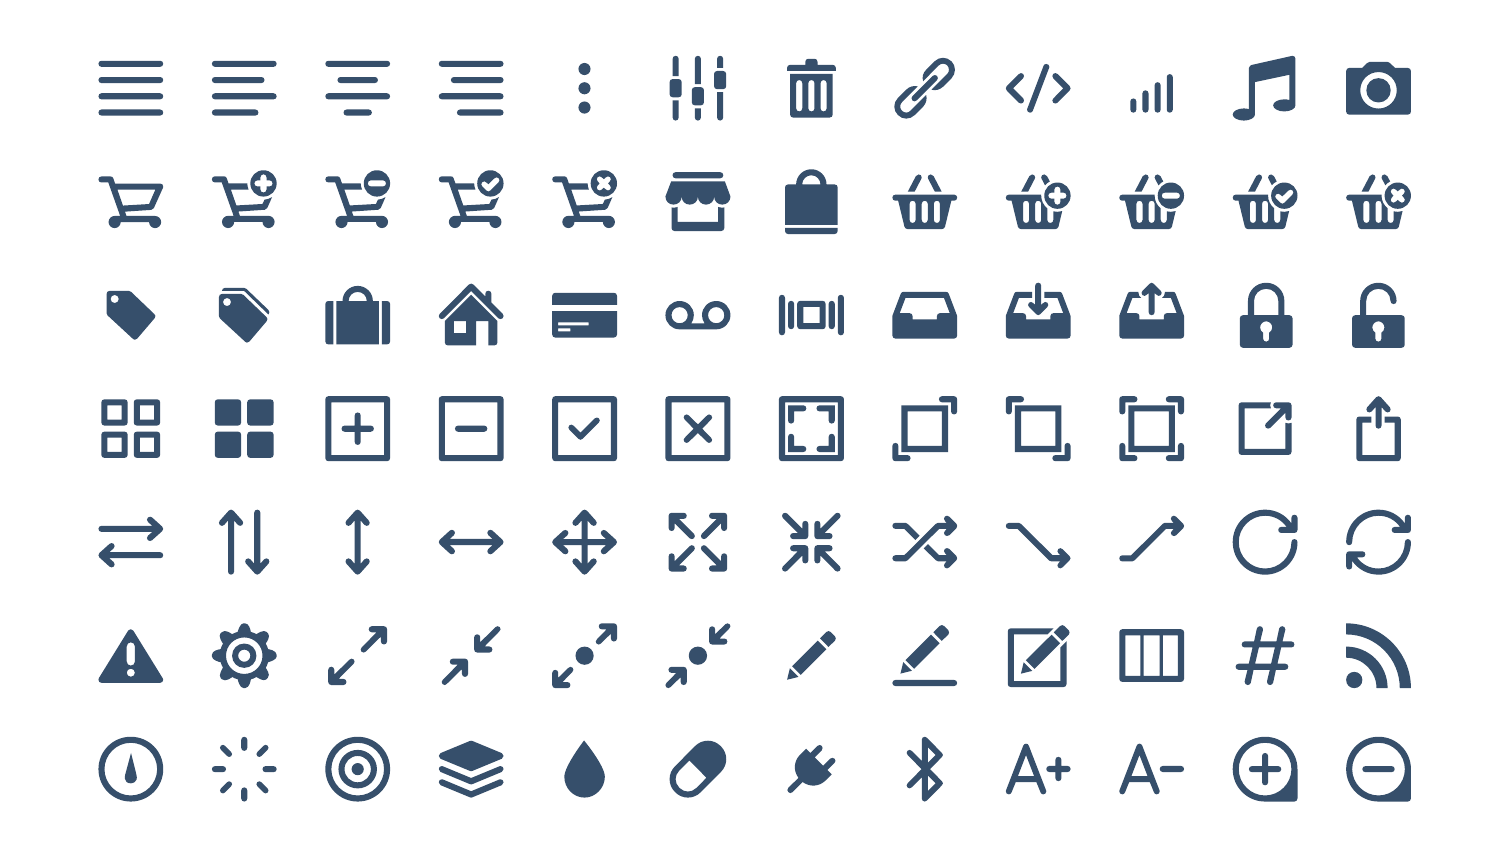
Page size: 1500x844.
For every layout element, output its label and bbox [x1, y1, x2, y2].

text_box [694, 55, 701, 85]
text_box [552, 292, 618, 305]
text_box [894, 86, 927, 119]
text_box [668, 512, 695, 540]
text_box [1119, 194, 1176, 230]
text_box [1053, 625, 1070, 641]
text_box [247, 431, 274, 458]
text_box [98, 736, 164, 802]
text_box [1235, 626, 1295, 686]
text_box [672, 100, 679, 121]
text_box [933, 625, 950, 641]
text_box [1119, 442, 1138, 462]
text_box [1356, 416, 1401, 462]
text_box [336, 285, 379, 345]
text_box [98, 629, 164, 683]
text_box [552, 396, 618, 462]
text_box [477, 170, 504, 197]
text_box [1352, 282, 1405, 348]
text_box [441, 658, 469, 686]
text_box [1366, 396, 1391, 429]
text_box [98, 109, 164, 116]
text_box [1052, 73, 1071, 104]
text_box [474, 626, 501, 653]
text_box [905, 634, 940, 669]
text_box [247, 399, 274, 426]
text_box [262, 766, 277, 773]
text_box [325, 396, 391, 462]
text_box [778, 396, 844, 462]
text_box [1027, 63, 1050, 113]
text_box [438, 283, 504, 346]
text_box [892, 442, 911, 462]
text_box [700, 512, 728, 540]
text_box [787, 58, 836, 71]
text_box [241, 787, 248, 802]
text_box [797, 300, 826, 330]
text_box [1142, 90, 1149, 113]
text_box [578, 62, 591, 76]
text_box [688, 646, 708, 665]
text_box [1165, 442, 1185, 462]
text_box [552, 311, 618, 338]
text_box [328, 658, 355, 686]
text_box [787, 668, 799, 680]
text_box [1271, 182, 1298, 209]
text_box [98, 516, 164, 542]
text_box [438, 176, 502, 229]
text_box [221, 287, 270, 315]
text_box [590, 170, 618, 197]
text_box [343, 109, 372, 116]
text_box [219, 781, 233, 794]
text_box [1165, 396, 1185, 415]
text_box [218, 509, 244, 575]
text_box [438, 60, 504, 67]
text_box [1052, 442, 1071, 462]
text_box [98, 93, 164, 100]
text_box [360, 626, 388, 653]
text_box [552, 666, 574, 689]
text_box [211, 77, 265, 84]
text_box [552, 509, 618, 575]
text_box [575, 646, 594, 665]
text_box [672, 172, 724, 179]
text_box [717, 55, 724, 68]
text_box [381, 301, 391, 345]
text_box [1346, 509, 1411, 546]
text_box [1268, 174, 1277, 186]
text_box [1134, 174, 1149, 192]
text_box [828, 300, 835, 330]
text_box [345, 509, 370, 575]
text_box [814, 512, 841, 540]
text_box [564, 740, 605, 798]
text_box [892, 194, 958, 230]
text_box [438, 766, 504, 785]
text_box [214, 399, 242, 426]
text_box [245, 509, 270, 575]
text_box [1346, 61, 1411, 115]
text_box [1384, 182, 1411, 209]
text_box [1381, 174, 1391, 186]
text_box [1128, 405, 1175, 453]
text_box [218, 293, 268, 343]
text_box [256, 781, 269, 794]
text_box [211, 176, 275, 229]
text_box [1119, 629, 1185, 682]
text_box [820, 631, 836, 647]
text_box [133, 399, 161, 426]
text_box [1232, 194, 1290, 230]
text_box [668, 545, 695, 572]
text_box [671, 206, 725, 232]
text_box [709, 623, 731, 645]
text_box [106, 290, 156, 340]
text_box [901, 405, 949, 453]
text_box [672, 55, 679, 77]
text_box [1232, 509, 1298, 575]
text_box [1346, 539, 1411, 575]
text_box [665, 396, 731, 462]
text_box [1119, 743, 1160, 795]
text_box [98, 176, 164, 229]
text_box [1014, 405, 1062, 453]
text_box [1346, 736, 1411, 802]
text_box [1248, 174, 1263, 192]
text_box [911, 75, 938, 102]
text_box [785, 169, 838, 225]
text_box [325, 736, 391, 802]
text_box [325, 93, 391, 100]
text_box [363, 170, 391, 197]
text_box [714, 70, 727, 90]
text_box [1007, 628, 1067, 688]
text_box [691, 87, 704, 106]
text_box [927, 174, 942, 192]
text_box [1044, 182, 1071, 209]
text_box [665, 181, 731, 205]
text_box [700, 545, 728, 572]
text_box [1046, 756, 1071, 782]
text_box [787, 744, 836, 794]
text_box [211, 60, 277, 67]
text_box [101, 431, 128, 458]
text_box [717, 92, 724, 121]
text_box [325, 60, 391, 67]
text_box [1119, 396, 1138, 415]
text_box [1166, 74, 1173, 113]
text_box [1119, 515, 1185, 562]
text_box [1130, 98, 1137, 113]
text_box [907, 174, 922, 192]
text_box [1232, 55, 1296, 121]
text_box [438, 740, 504, 772]
text_box [788, 300, 795, 330]
text_box [211, 766, 227, 773]
text_box [578, 82, 591, 95]
text_box [1028, 282, 1049, 316]
text_box [438, 396, 504, 462]
text_box [665, 301, 731, 330]
text_box [814, 545, 841, 572]
text_box [1346, 623, 1411, 689]
text_box [778, 294, 786, 336]
text_box [211, 93, 277, 100]
text_box [923, 544, 958, 569]
text_box [98, 60, 164, 67]
text_box [1005, 194, 1063, 230]
text_box [792, 640, 827, 675]
text_box [250, 170, 277, 197]
text_box [1154, 82, 1161, 113]
text_box [892, 515, 958, 562]
text_box [1238, 402, 1292, 455]
text_box [1005, 396, 1025, 415]
text_box [900, 662, 912, 674]
text_box [219, 744, 233, 757]
text_box [578, 101, 591, 114]
text_box [1141, 282, 1162, 316]
text_box [1157, 182, 1185, 209]
text_box [1021, 174, 1036, 192]
text_box [1041, 174, 1050, 186]
text_box [1239, 282, 1293, 348]
text_box [1154, 174, 1164, 186]
text_box [790, 73, 833, 118]
text_box [922, 57, 955, 91]
text_box [438, 93, 504, 100]
text_box [782, 512, 809, 540]
text_box [98, 77, 164, 84]
text_box [892, 291, 958, 339]
text_box [782, 545, 809, 572]
text_box [438, 779, 504, 798]
text_box [552, 176, 615, 229]
text_box [1346, 194, 1403, 230]
text_box [1119, 291, 1185, 339]
text_box [211, 623, 277, 689]
text_box [211, 109, 259, 116]
text_box [214, 431, 242, 458]
text_box [1159, 765, 1185, 773]
text_box [938, 396, 958, 415]
text_box [456, 109, 504, 116]
text_box [669, 740, 727, 798]
text_box [325, 301, 334, 345]
text_box [1232, 736, 1298, 802]
text_box [892, 679, 958, 687]
text_box [665, 666, 687, 689]
text_box [595, 623, 618, 645]
text_box [837, 294, 844, 336]
text_box [906, 736, 943, 802]
text_box [256, 744, 269, 757]
text_box [1005, 522, 1071, 569]
text_box [101, 399, 128, 426]
text_box [669, 79, 682, 98]
text_box [1005, 743, 1047, 795]
text_box [1361, 174, 1376, 192]
text_box [241, 736, 248, 751]
text_box [438, 529, 504, 555]
text_box [694, 108, 701, 121]
text_box [325, 176, 389, 229]
text_box [1005, 73, 1025, 104]
text_box [785, 227, 838, 235]
text_box [337, 77, 378, 84]
text_box [98, 543, 164, 568]
text_box [1005, 291, 1071, 339]
text_box [133, 431, 161, 458]
text_box [450, 77, 504, 84]
